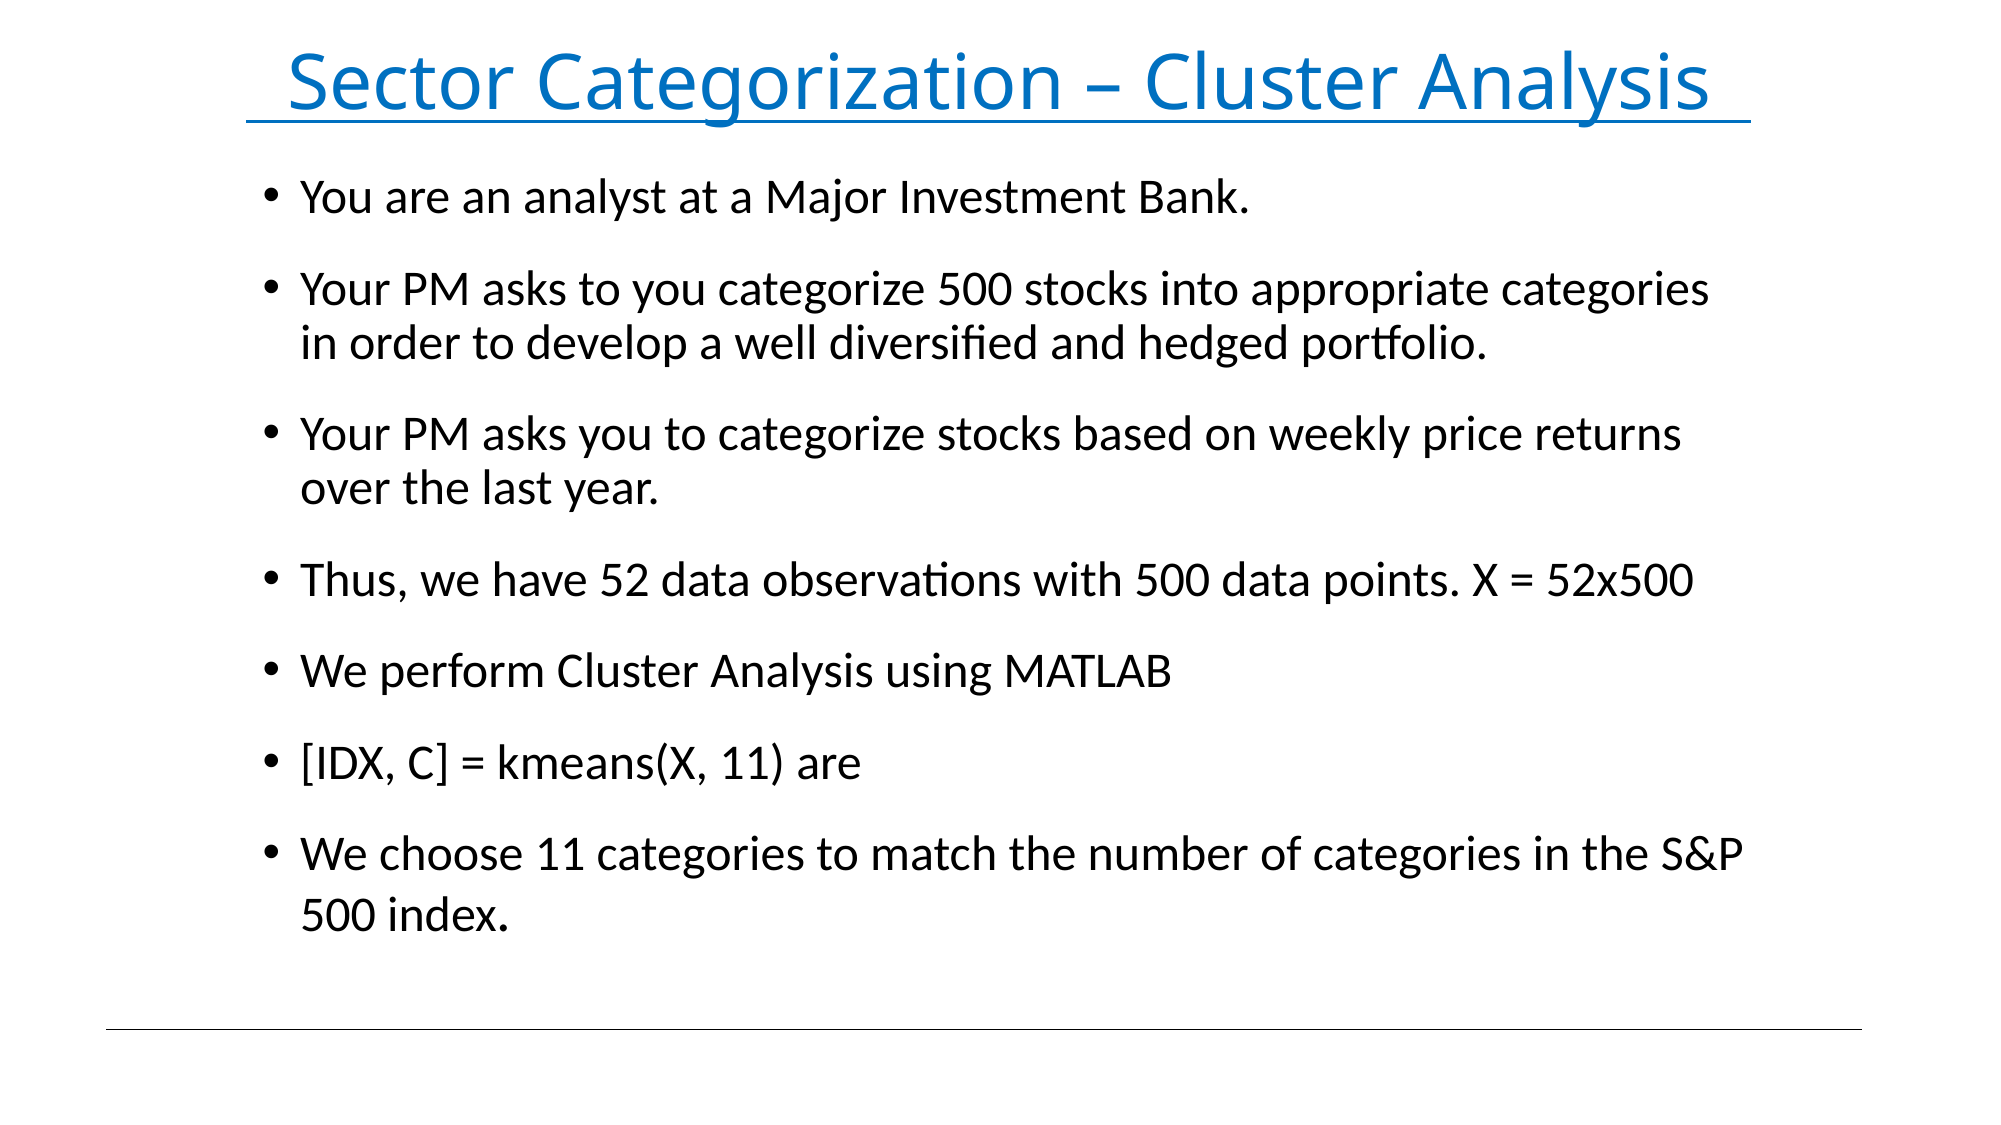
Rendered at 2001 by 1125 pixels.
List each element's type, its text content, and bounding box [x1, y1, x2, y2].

list You are an analyst at a Major Investment Bank. Your PM asks to you categorize 500 stocks into appropriate categories in order to develop a well diversified and hedged portfolio. Your PM asks you to categorize stocks based on weekly price returns over the last year. Thus, we have 52 data observations with 500 data points. X = 52x500 We perform Cluster Analysis using MATLAB [IDX, C] = kmeans(X, 11) are We choose 11 categories to match the number of categories in the S&P 500 index. [247, 163, 1772, 998]
title Sector Categorization – Cluster Analysis [137, 34, 1863, 135]
